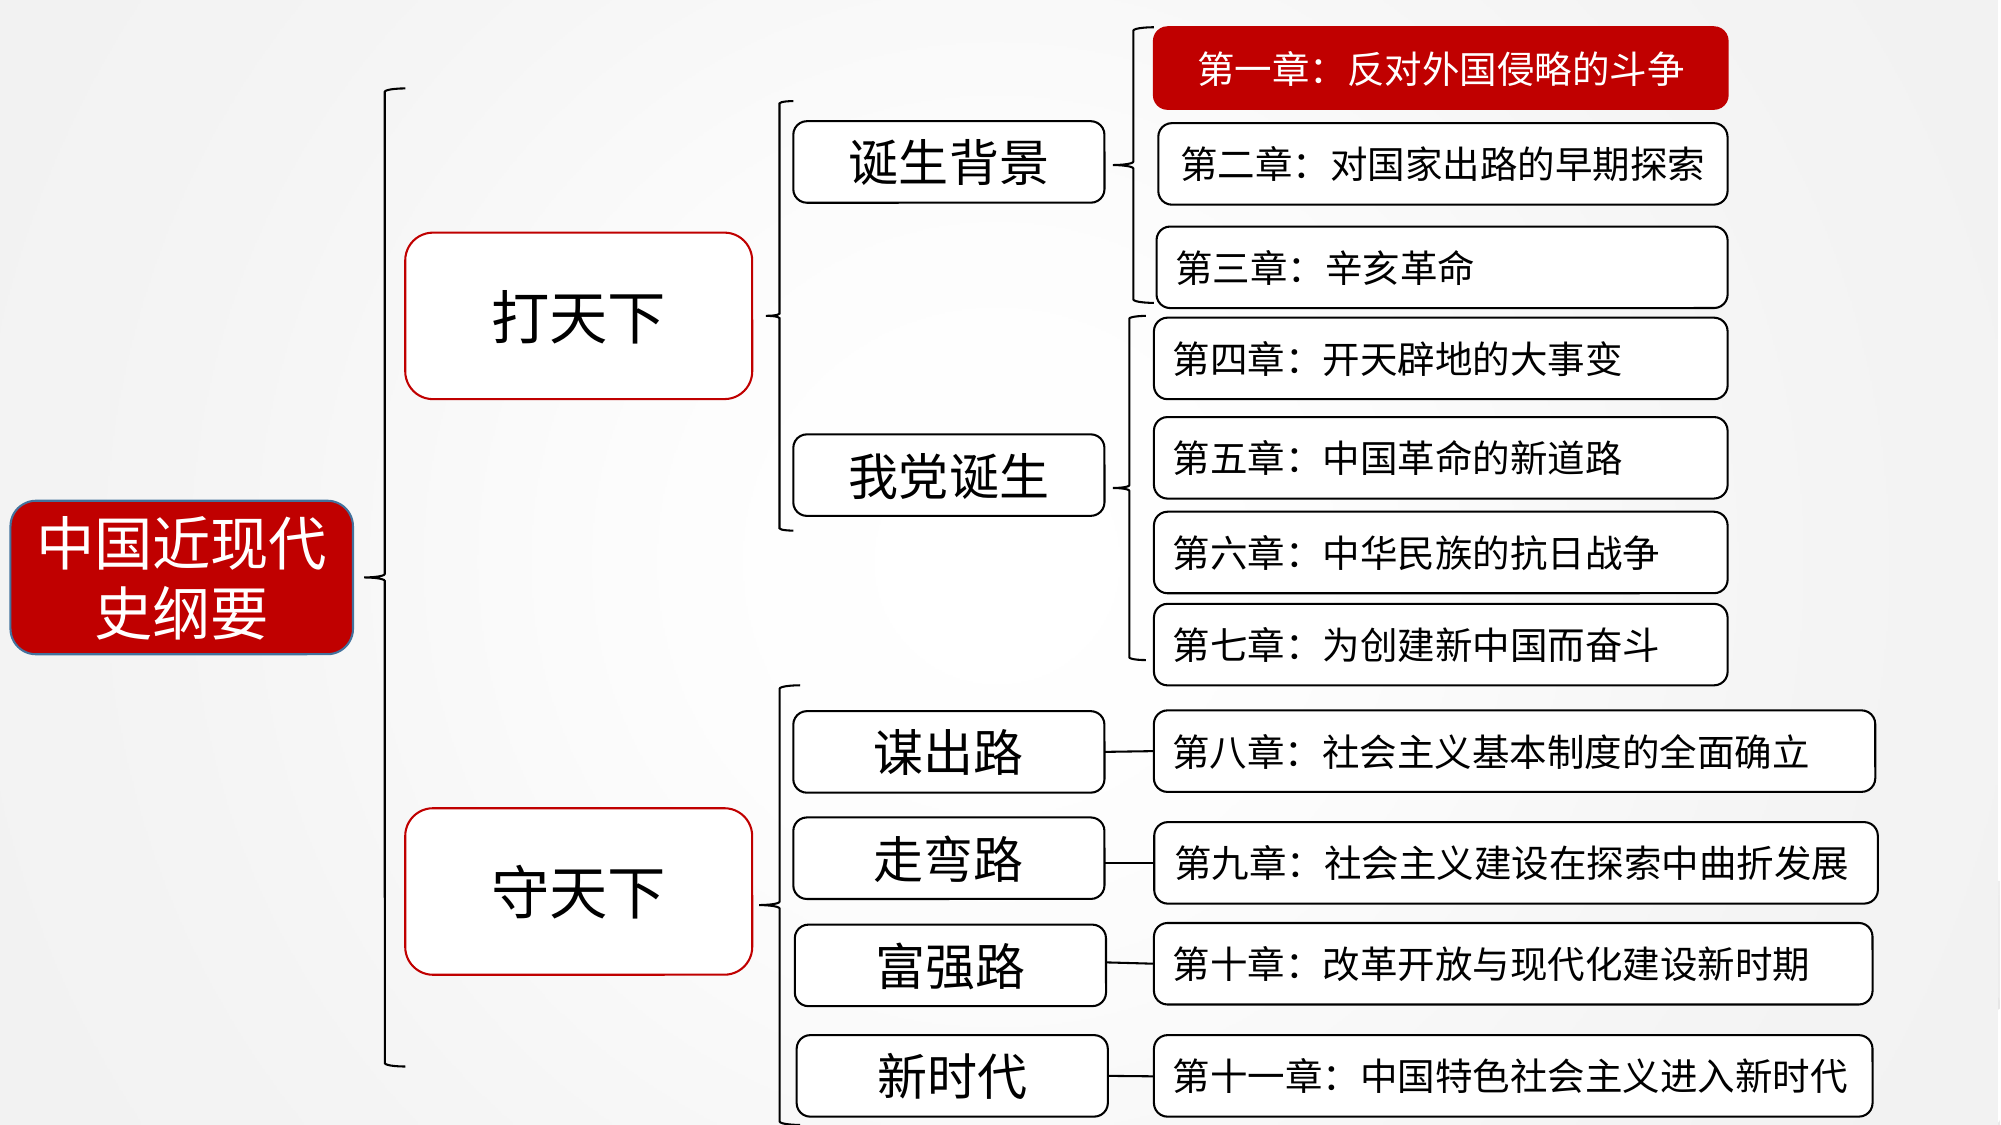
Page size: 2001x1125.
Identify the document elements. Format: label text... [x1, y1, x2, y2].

text_box 第九章：社会主义建设在探索中曲折发展 [1153, 821, 1879, 905]
text_box 中国近现代史纲要 [9, 499, 355, 656]
picture [0, 0, 2000, 1125]
text_box [1112, 314, 1146, 662]
text_box 第一章：反对外国侵略的斗争 [1152, 26, 1729, 110]
text_box [765, 100, 794, 532]
text_box 第二章：对国家出路的早期探索 [1157, 122, 1729, 206]
text_box 第五章：中国革命的新道路 [1152, 416, 1729, 500]
text_box 第七章：为创建新中国而奋斗 [1152, 602, 1729, 687]
text_box [759, 684, 801, 1125]
text_box 第八章：社会主义基本制度的全面确立 [1152, 709, 1877, 793]
text_box 诞生背景 [792, 120, 1106, 204]
text_box 第十一章：中国特色社会主义进入新时代 [1152, 1034, 1874, 1118]
text_box 第十章：改革开放与现代化建设新时期 [1152, 921, 1874, 1006]
text_box 第三章：辛亥革命 [1155, 225, 1729, 310]
text_box 守天下 [404, 807, 754, 976]
text_box 走弯路 [792, 816, 1106, 901]
text_box 打天下 [404, 231, 754, 401]
text_box 我党诞生 [792, 433, 1106, 517]
text_box [364, 87, 406, 1068]
text_box [1112, 26, 1154, 304]
text_box 富强路 [793, 923, 1108, 1008]
text_box 第六章：中华民族的抗日战争 [1152, 510, 1729, 595]
text_box 第四章：开天辟地的大事变 [1152, 316, 1729, 401]
text_box 新时代 [795, 1034, 1109, 1118]
text_box 谋出路 [792, 710, 1106, 794]
